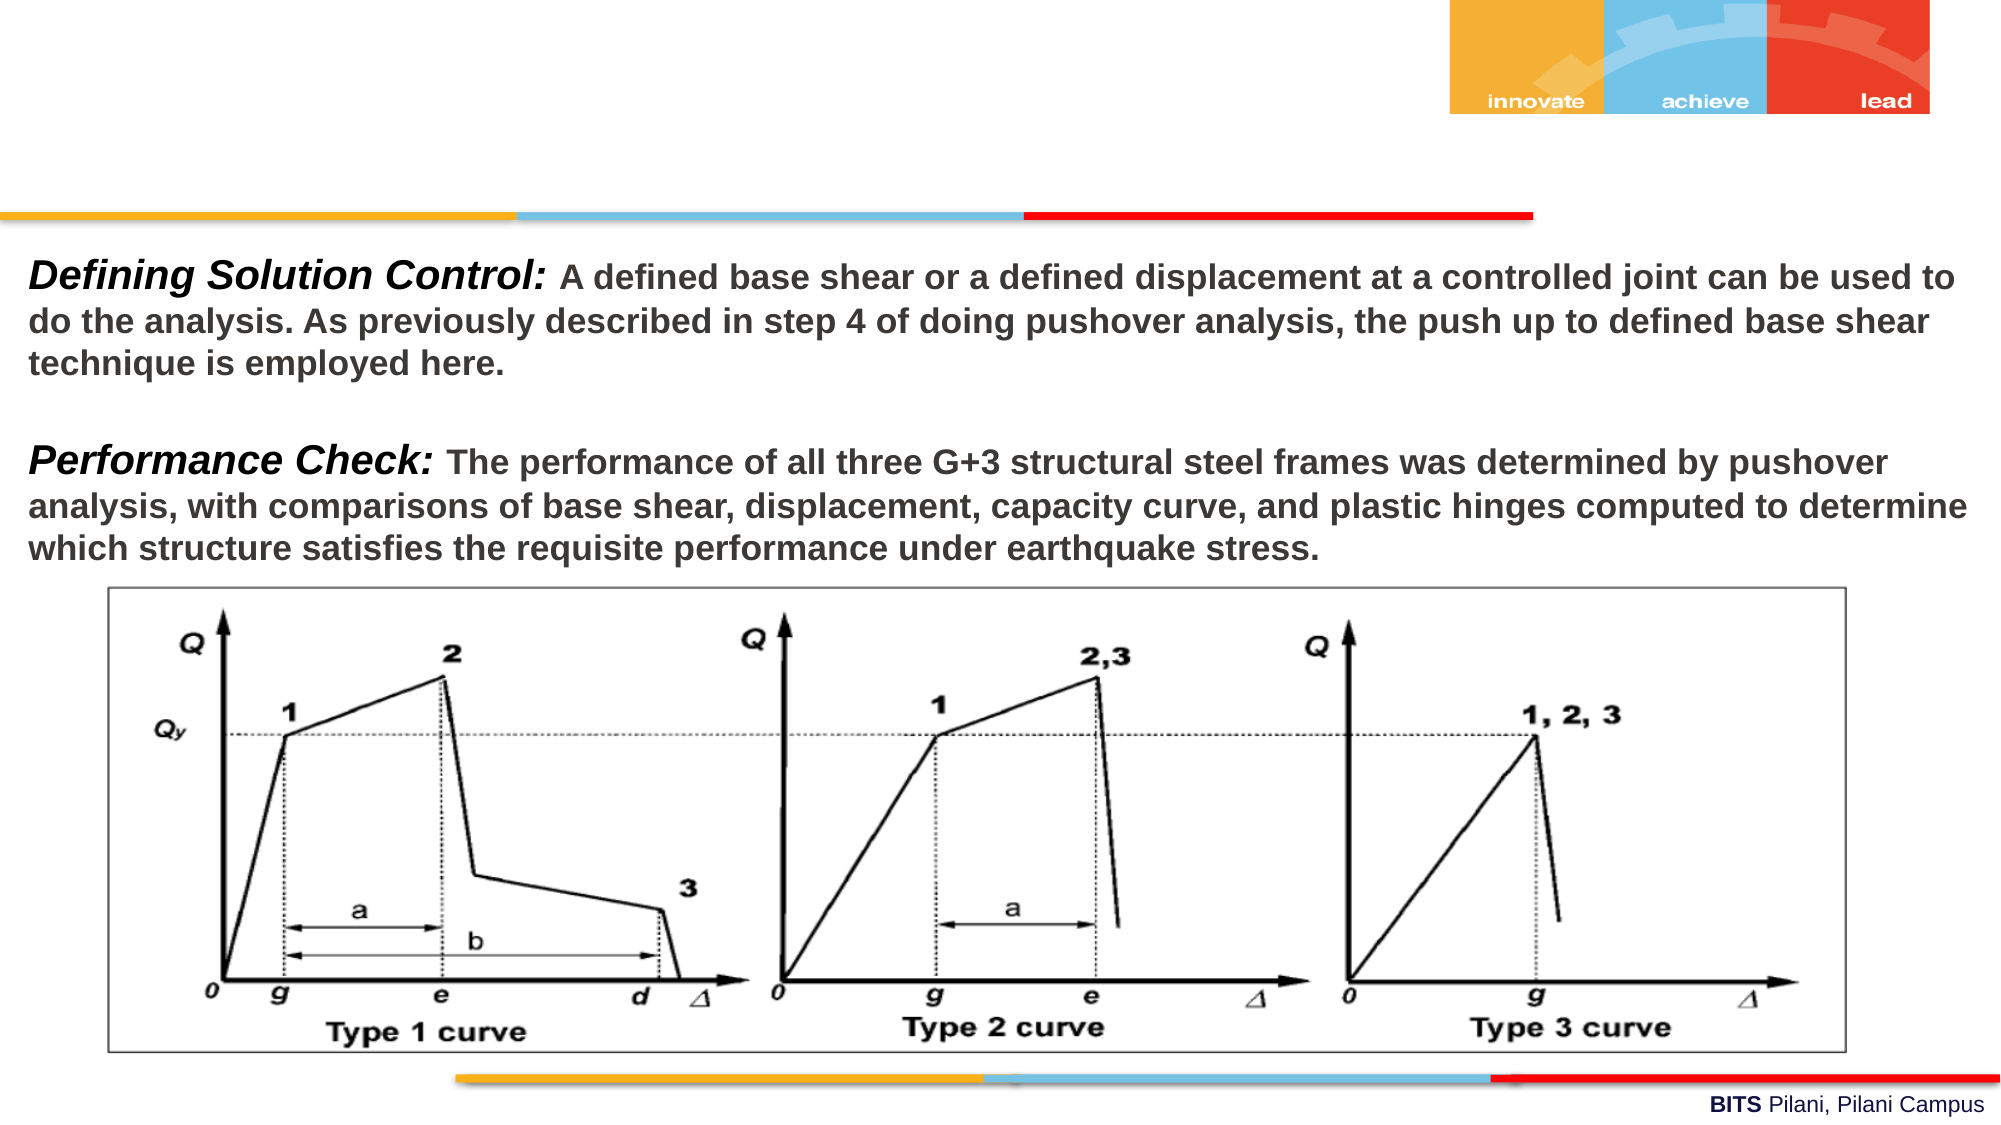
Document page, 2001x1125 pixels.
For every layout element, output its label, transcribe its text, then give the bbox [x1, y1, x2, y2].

picture [100, 574, 1854, 1059]
text_box Defining Solution Control: A defined base shear or a defined displacement at a controlled joint can be used to do the analysis. As previously described in step 4 of doing pushover analysis, the push up to defined base shear technique is employed here. Performance Check: The performance of all three G+3 structural steel frames was determined by pushover analysis, with comparisons of base shear, displacement, capacity curve, and plastic hinges computed to determine which structure satisfies the requisite performance under earthquake stress. [13, 232, 1989, 583]
picture [1449, 0, 1930, 114]
